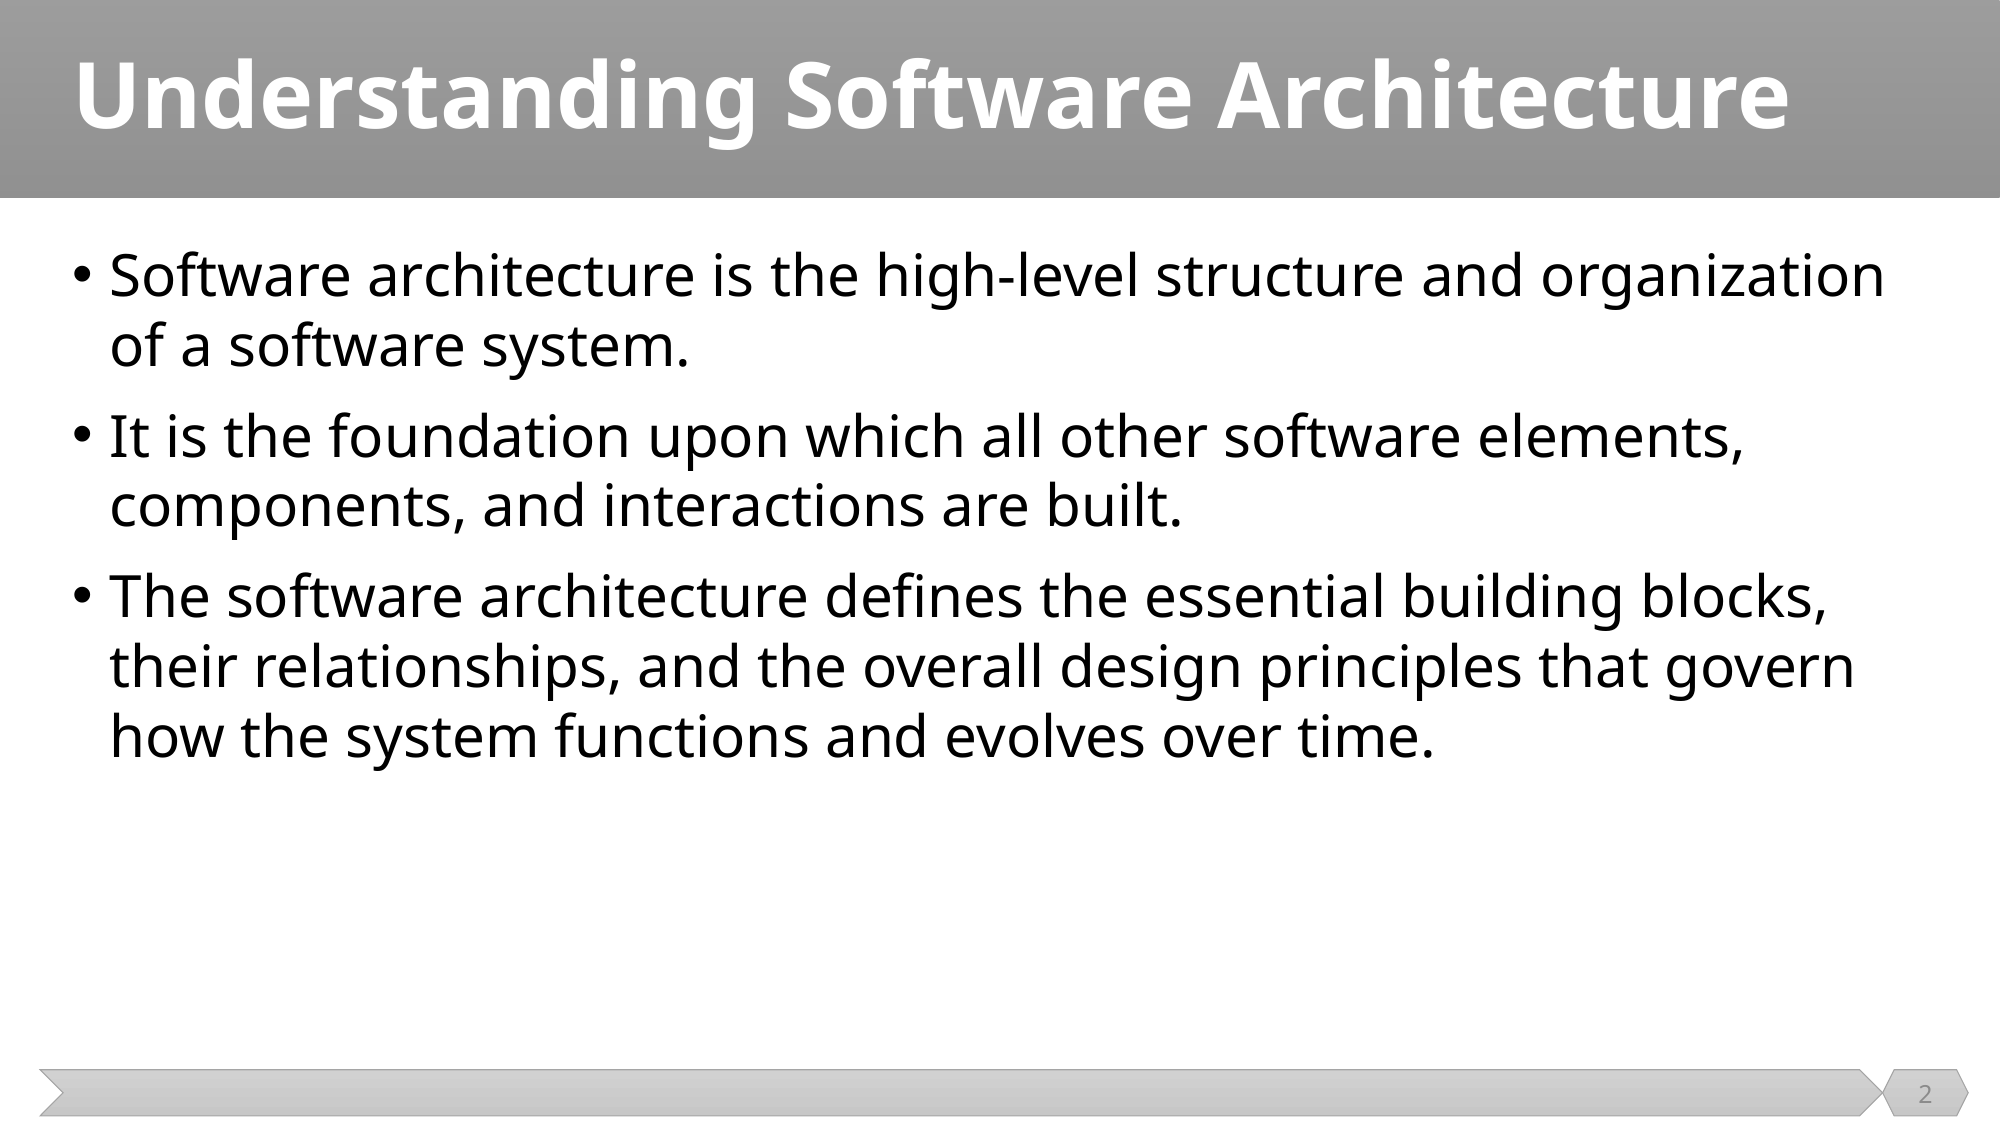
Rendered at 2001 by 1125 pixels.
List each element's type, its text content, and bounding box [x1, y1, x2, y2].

list Software architecture is the high-level structure and organization of a software system. It is the foundation upon which all other software elements, components, and interactions are built. The software architecture defines the essential building blocks, their relationships, and the overall design principles that govern how the system functions and evolves over time. [56, 230, 1969, 1010]
title Understanding Software Architecture [56, 0, 1969, 199]
slide_number 2 [1882, 1065, 1969, 1125]
